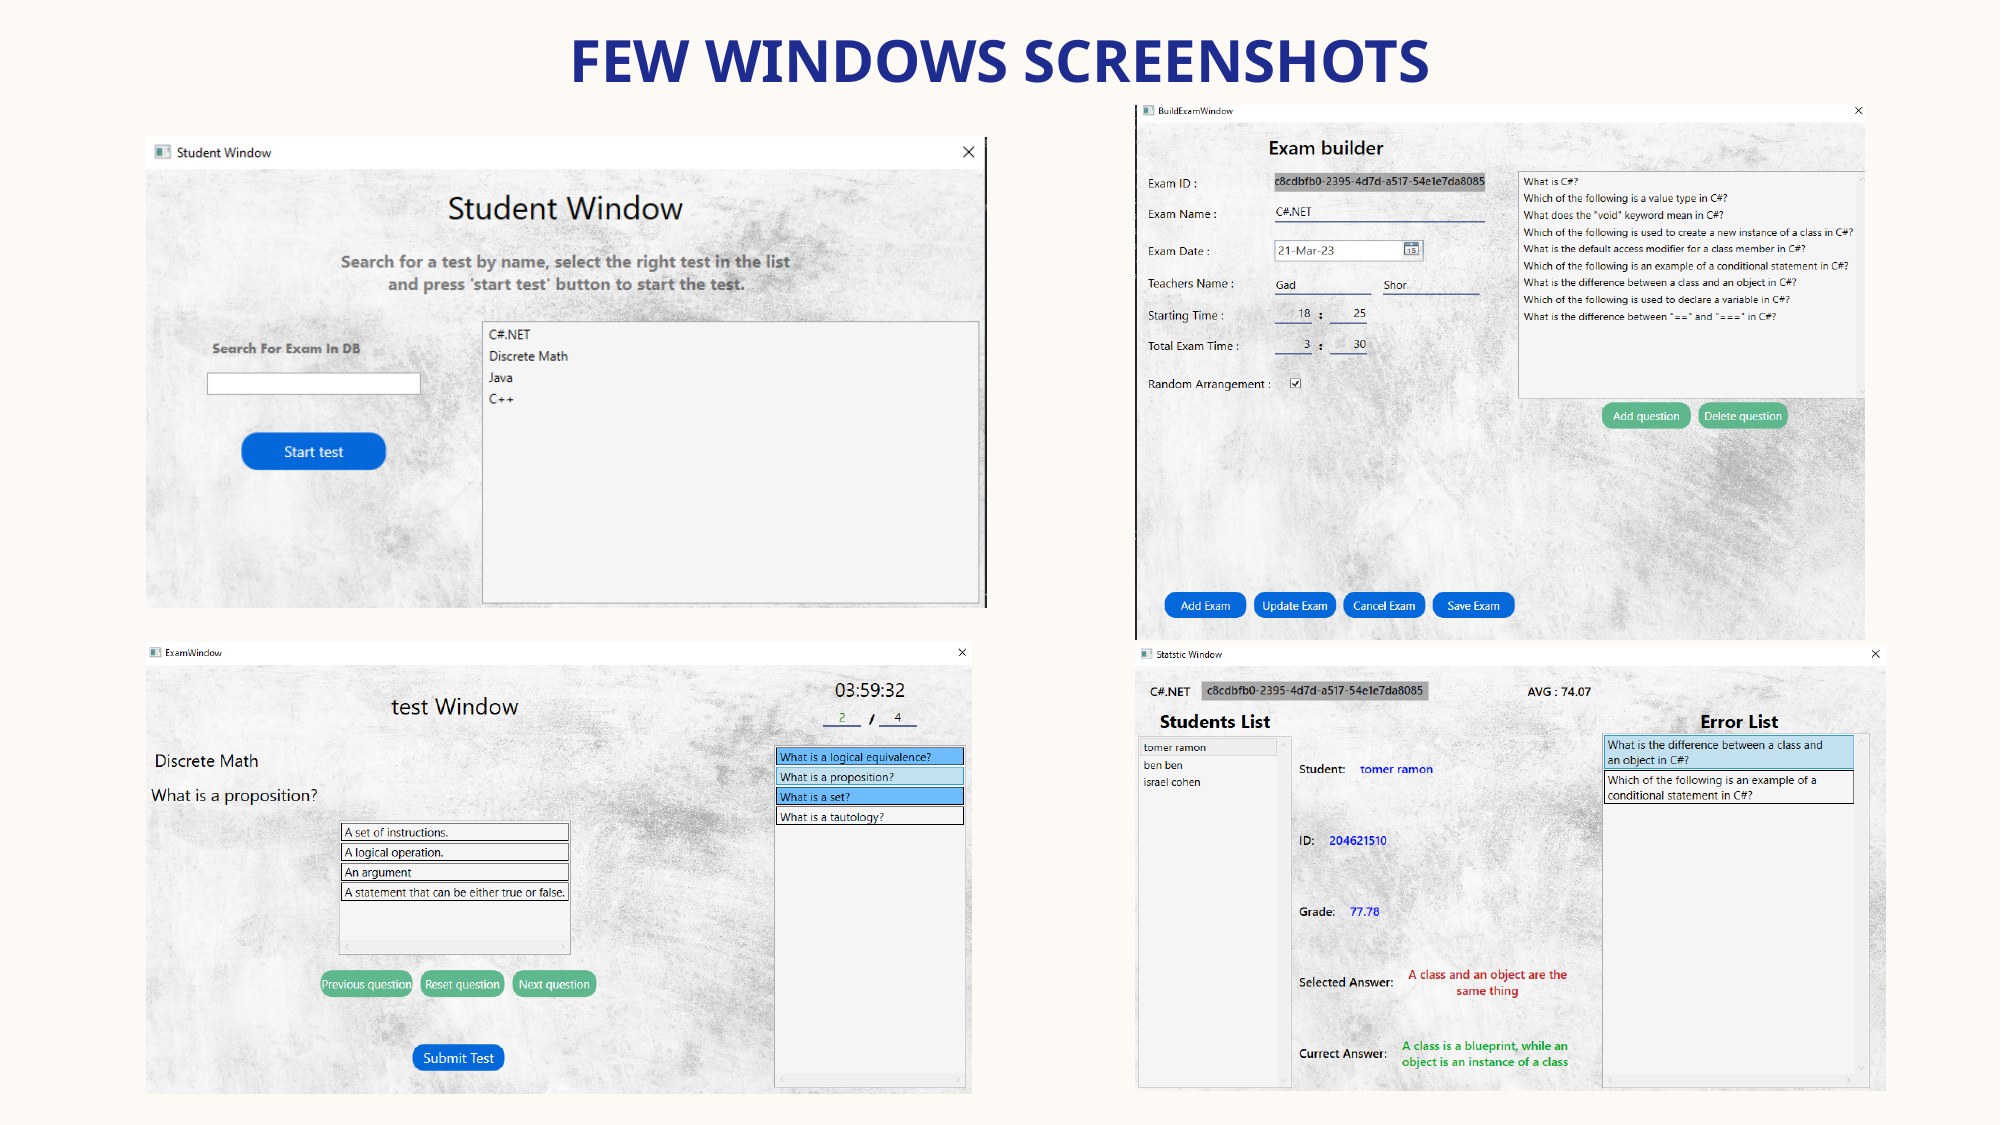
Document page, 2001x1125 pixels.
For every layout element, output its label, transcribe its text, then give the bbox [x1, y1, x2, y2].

title Few Windows screenshots [370, 17, 1630, 121]
picture [146, 137, 987, 608]
picture [146, 642, 972, 1094]
picture [1134, 645, 1886, 1091]
picture [1135, 105, 1865, 640]
